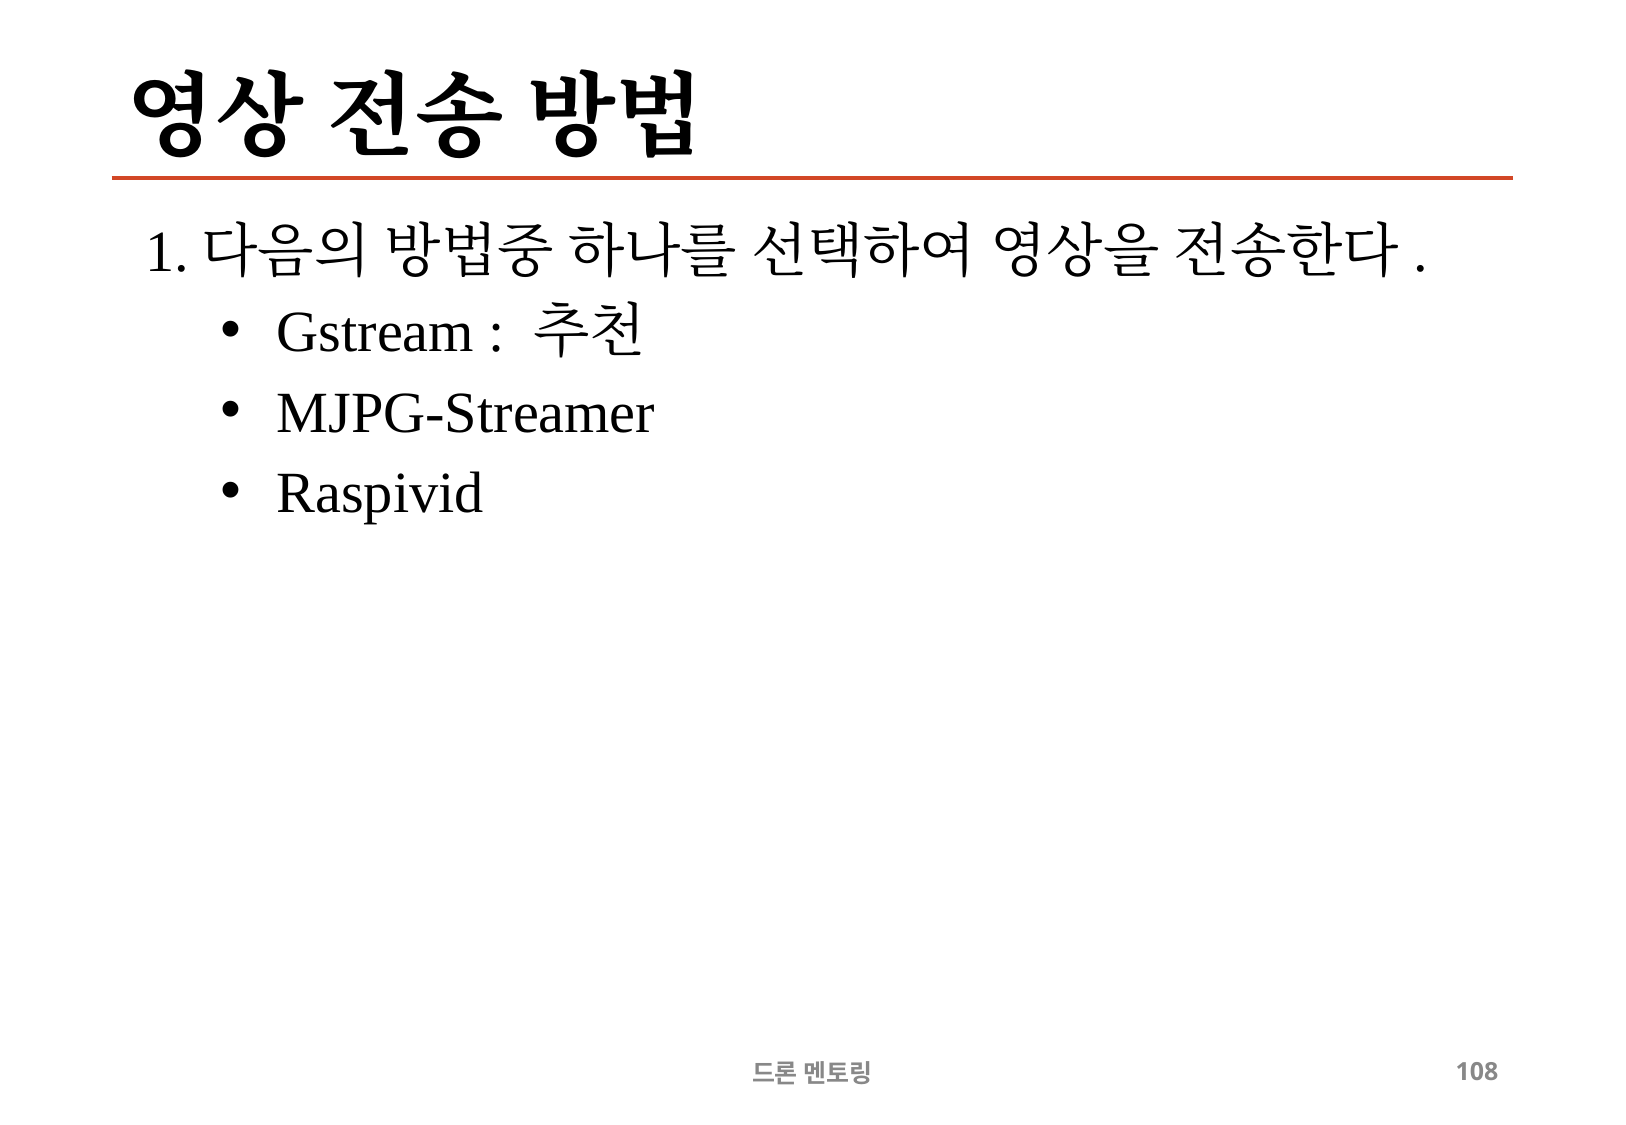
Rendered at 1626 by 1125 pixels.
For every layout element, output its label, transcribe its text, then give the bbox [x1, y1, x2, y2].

slide_number ‹#› [1433, 1042, 1514, 1103]
title 영상 전송 방법 [111, 59, 1514, 179]
list 다음의 방법중 하나를 선택하여 영상을 전송한다. Gstream : 추천 MJPG-Streamer Raspivid [111, 205, 1514, 1014]
footer 드론 멘토링 [538, 1042, 1087, 1103]
